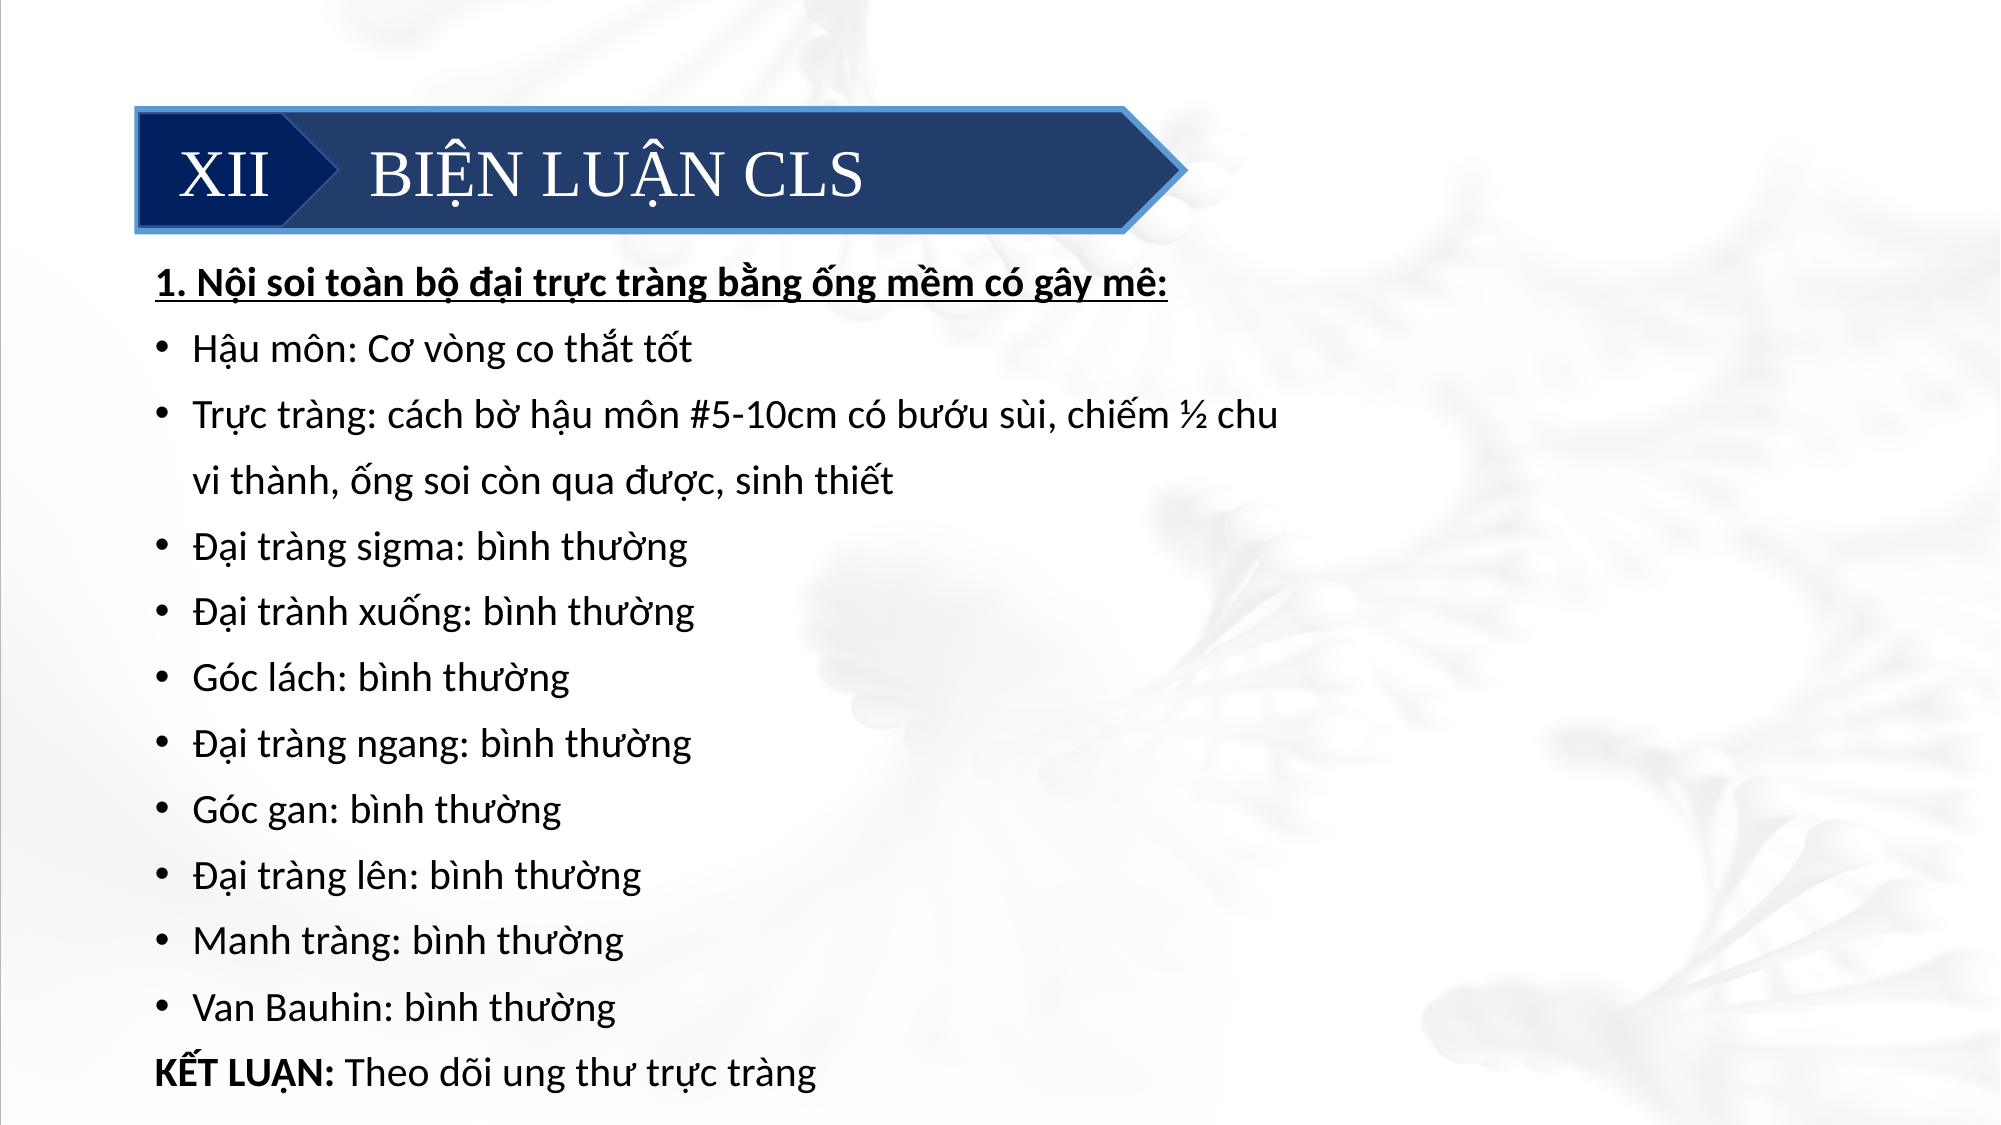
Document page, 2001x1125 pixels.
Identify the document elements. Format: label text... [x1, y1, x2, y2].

text_box BIỆN LUẬN CLS [136, 108, 1186, 233]
text_box XII [138, 112, 341, 228]
list 1. Nội soi toàn bộ đại trực tràng bằng ống mềm có gây mê: Hậu môn: Cơ vòng co thắt tốt Trực tràng: cách bờ hậu môn #5-10cm có bướu sùi, chiếm 1⁄2 chu vi thành, ống soi còn qua được, sinh thiết Đại tràng sigma: bình thường Đại trành xuống: bình thường Góc lách: bình thường Đại tràng ngang: bình thường Góc gan: bình thường Đại tràng lên: bình thường Manh tràng: bình thường Van Bauhin: bình thường KẾT LUẬN: Theo dõi ung thư trực tràng [139, 253, 1865, 967]
